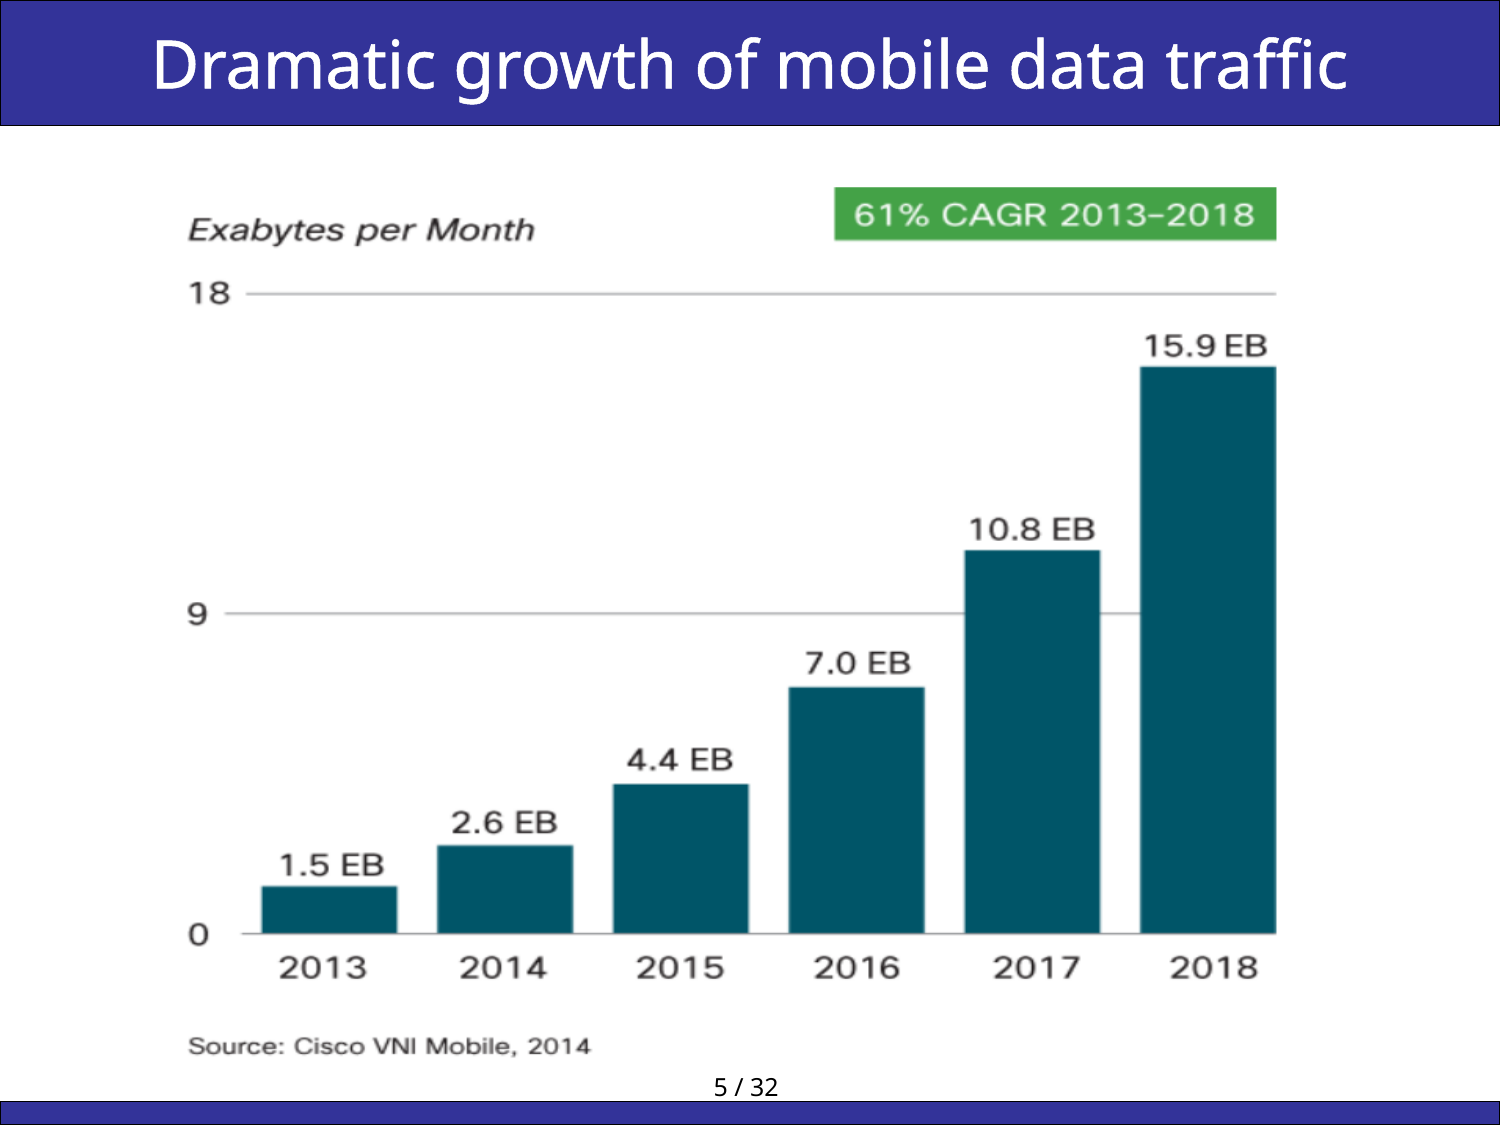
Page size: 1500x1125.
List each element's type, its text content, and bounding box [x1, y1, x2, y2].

picture [182, 172, 1294, 1067]
title Dramatic growth of mobile data traffic [29, 9, 1471, 114]
slide_number 5 / 32 [570, 1074, 922, 1118]
